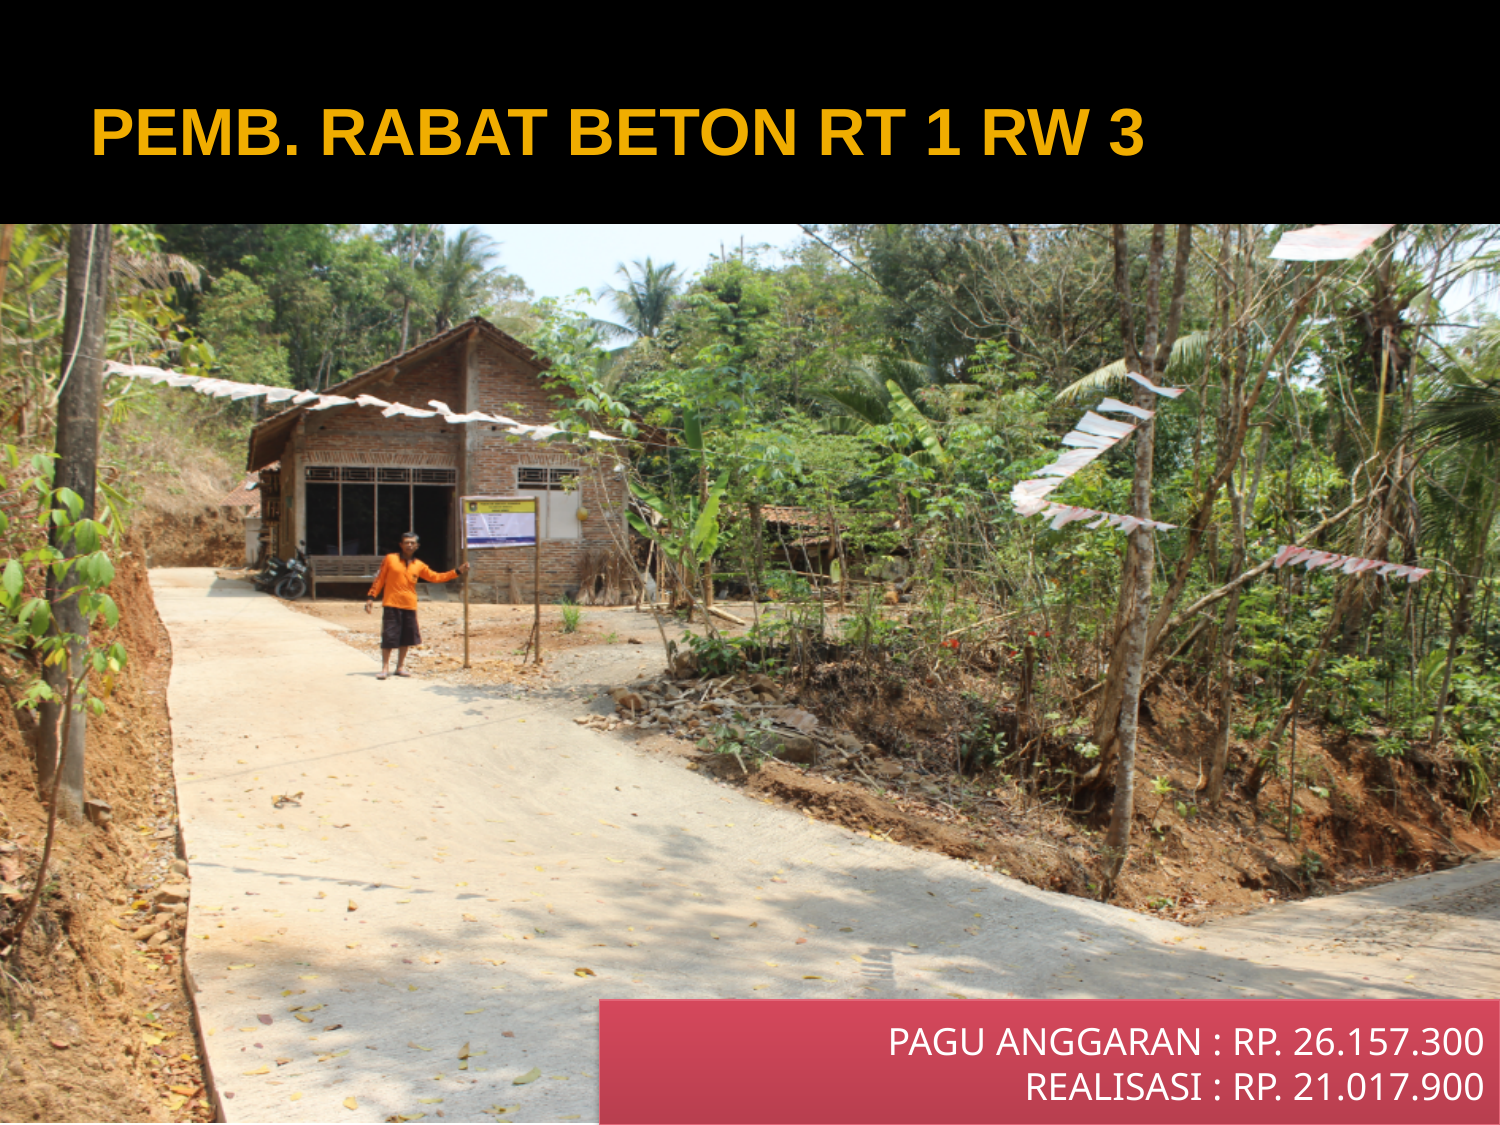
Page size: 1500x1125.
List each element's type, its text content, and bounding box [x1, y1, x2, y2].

title PEMB. RABAT BETON RT 1 RW 3 [75, 25, 1425, 224]
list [0, 224, 1500, 1123]
